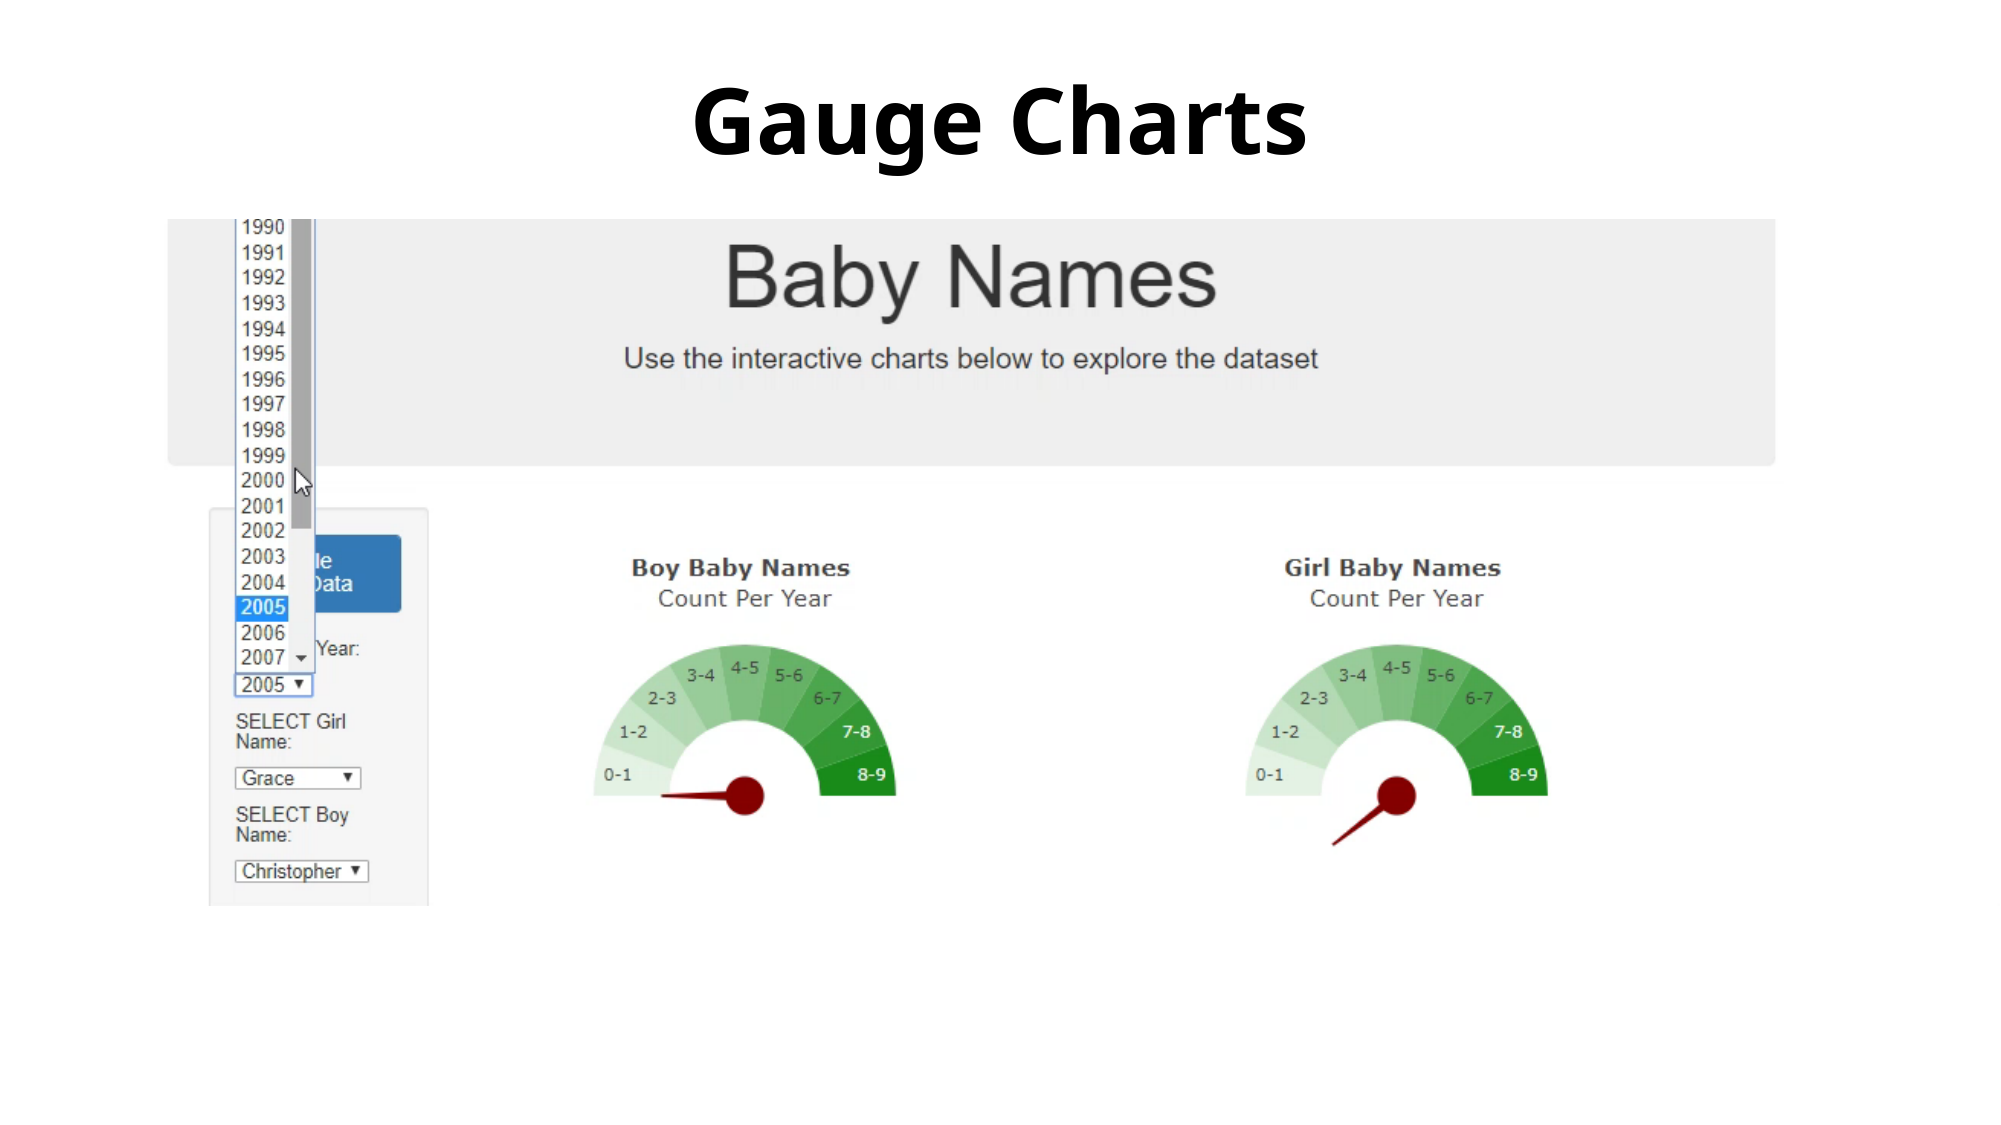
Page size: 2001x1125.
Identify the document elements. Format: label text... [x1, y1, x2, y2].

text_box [0, 219, 2000, 906]
title Gauge Charts [137, 15, 1863, 219]
